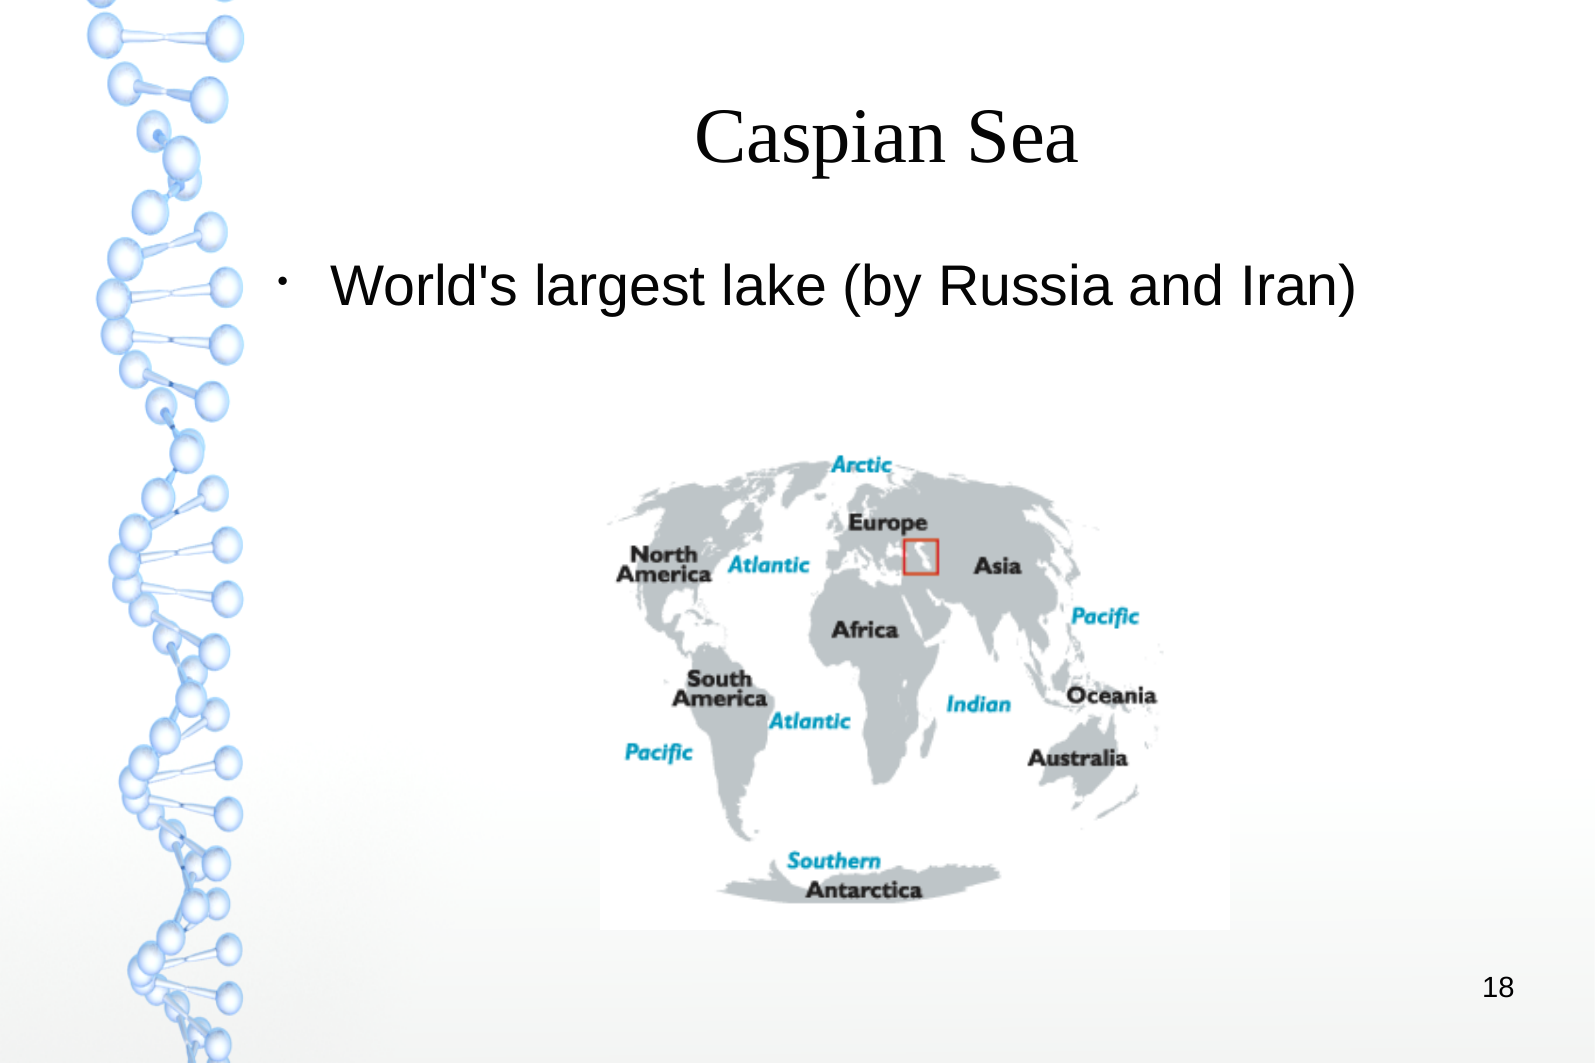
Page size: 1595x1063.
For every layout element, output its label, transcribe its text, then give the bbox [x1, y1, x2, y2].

text_box <number> [1143, 968, 1515, 1042]
picture [0, 0, 1595, 1063]
list World's largest lake (by Russia and Iran) [259, 248, 1484, 866]
title Caspian Sea [259, 41, 1516, 221]
